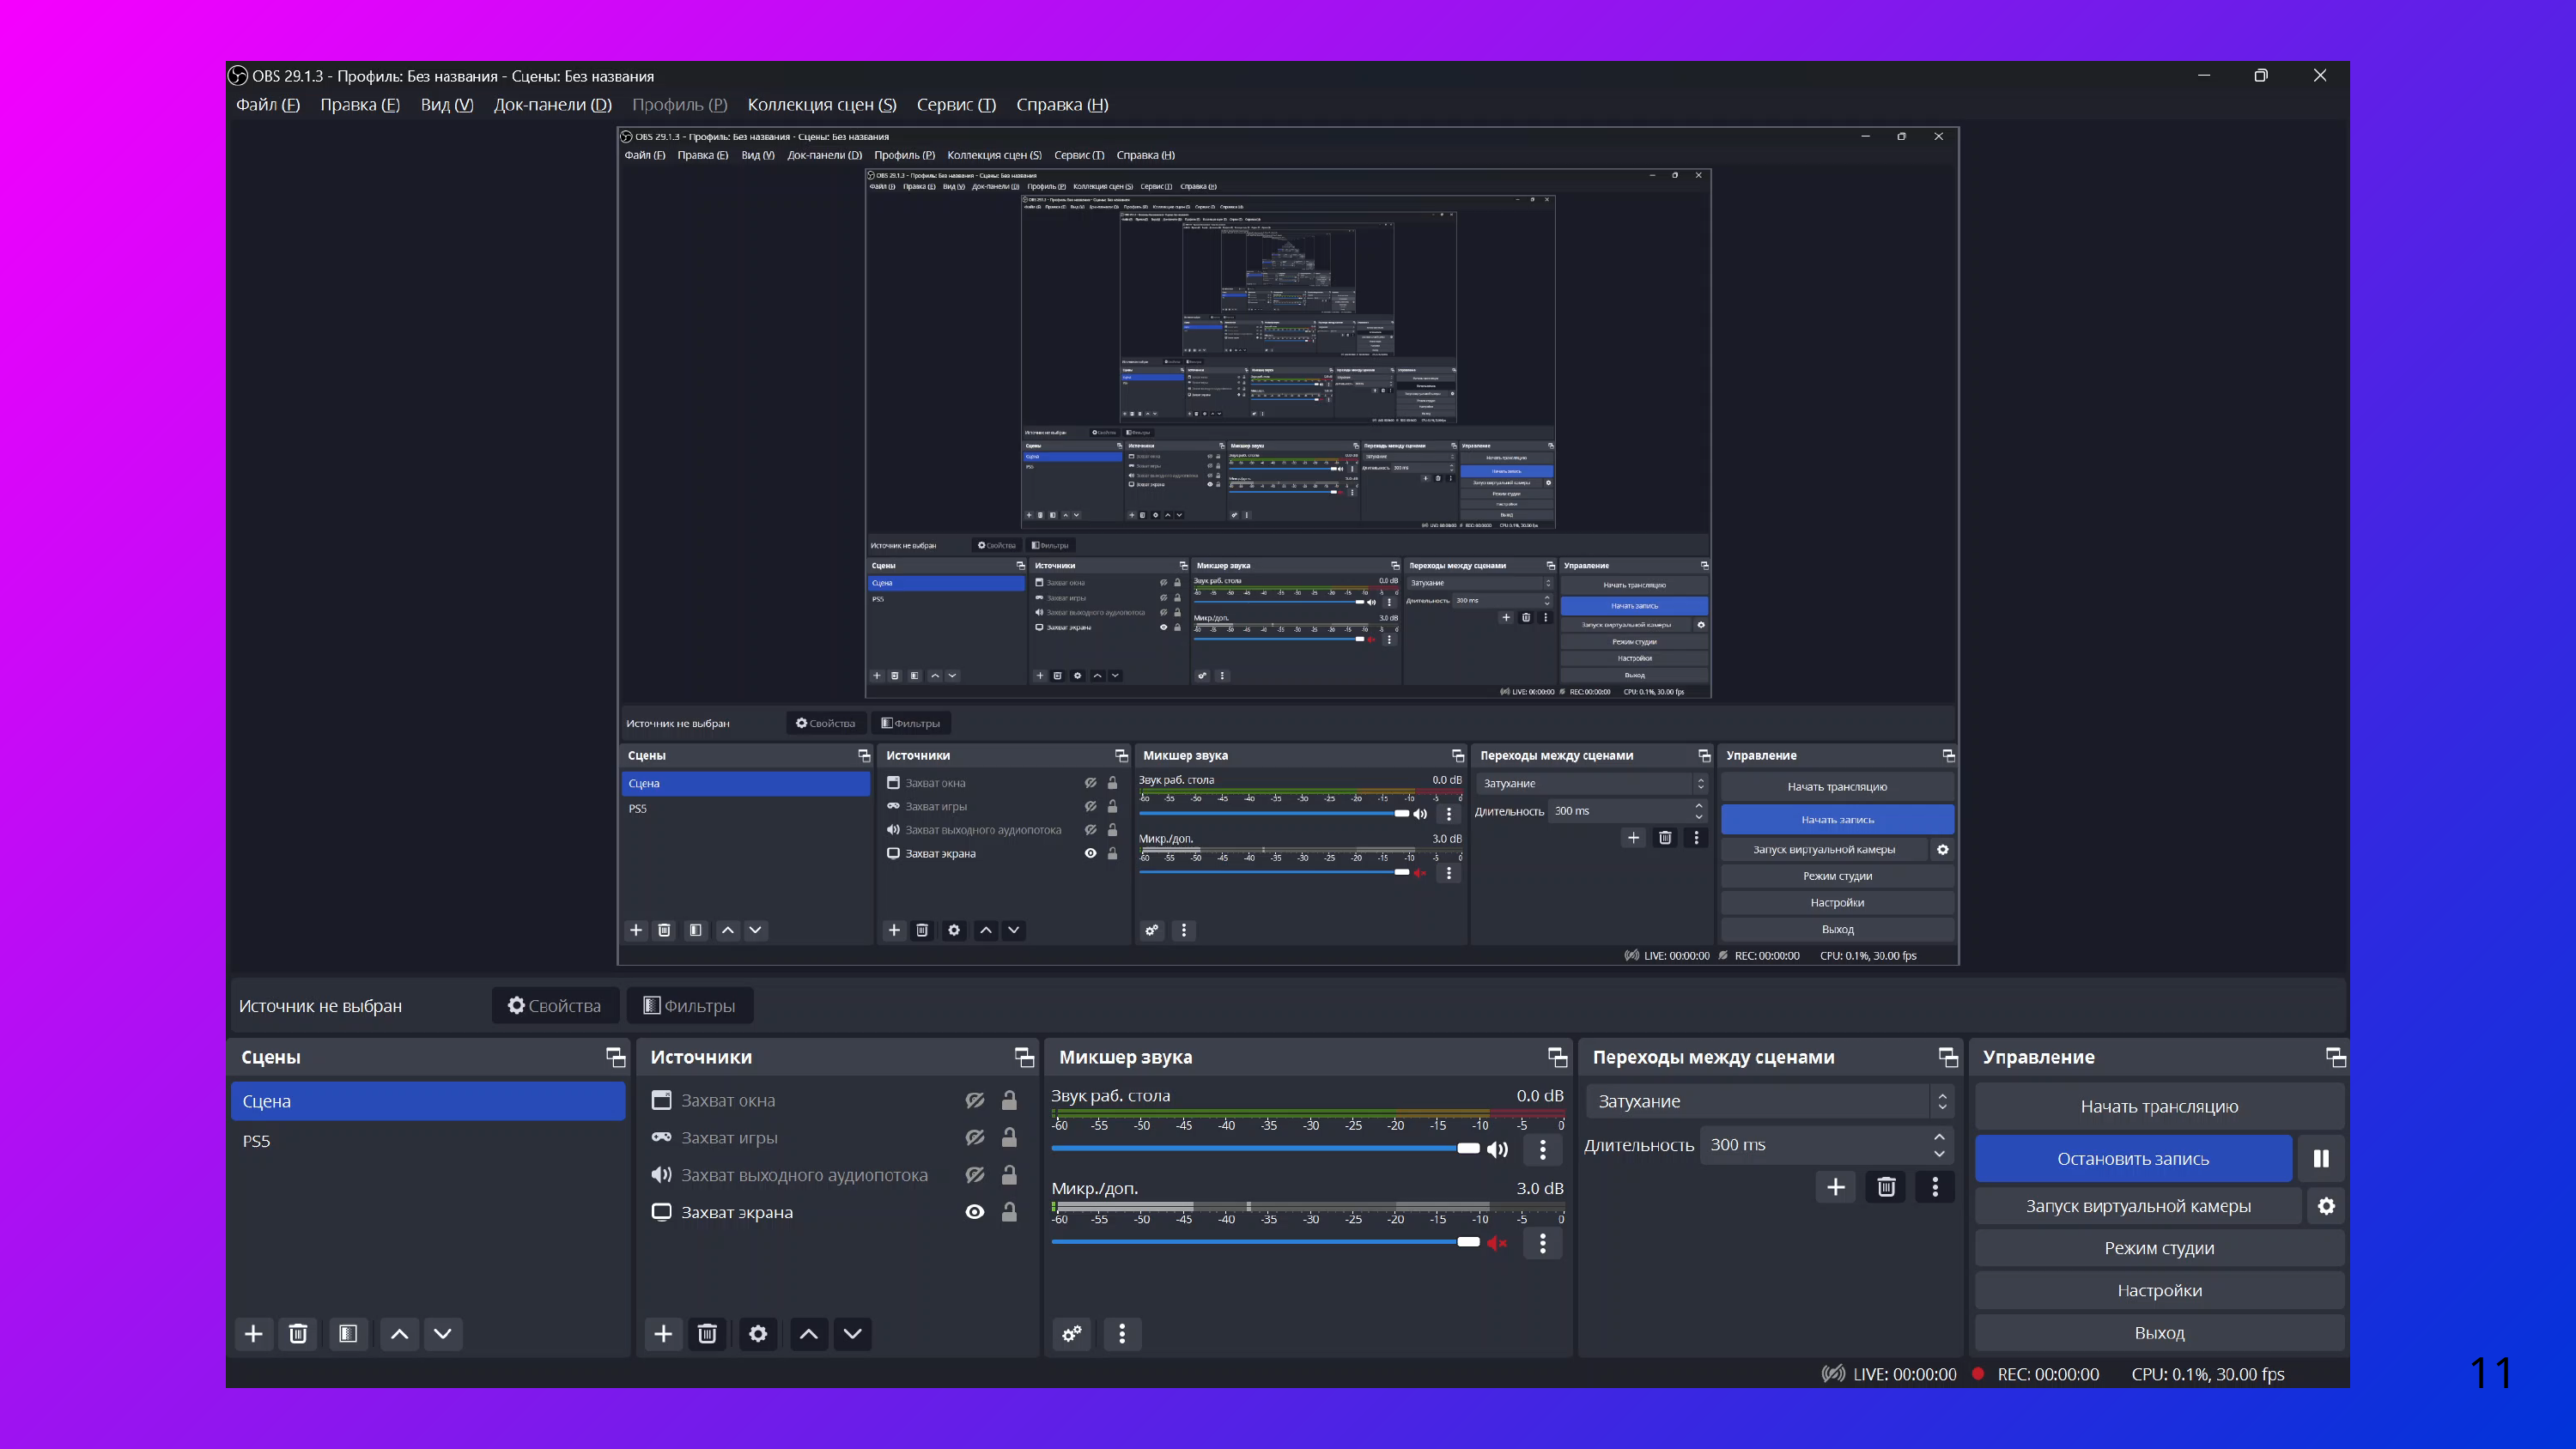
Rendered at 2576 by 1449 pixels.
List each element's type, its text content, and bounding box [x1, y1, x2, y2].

text_box 11 [2468, 1314, 2539, 1397]
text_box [225, 60, 2351, 1389]
